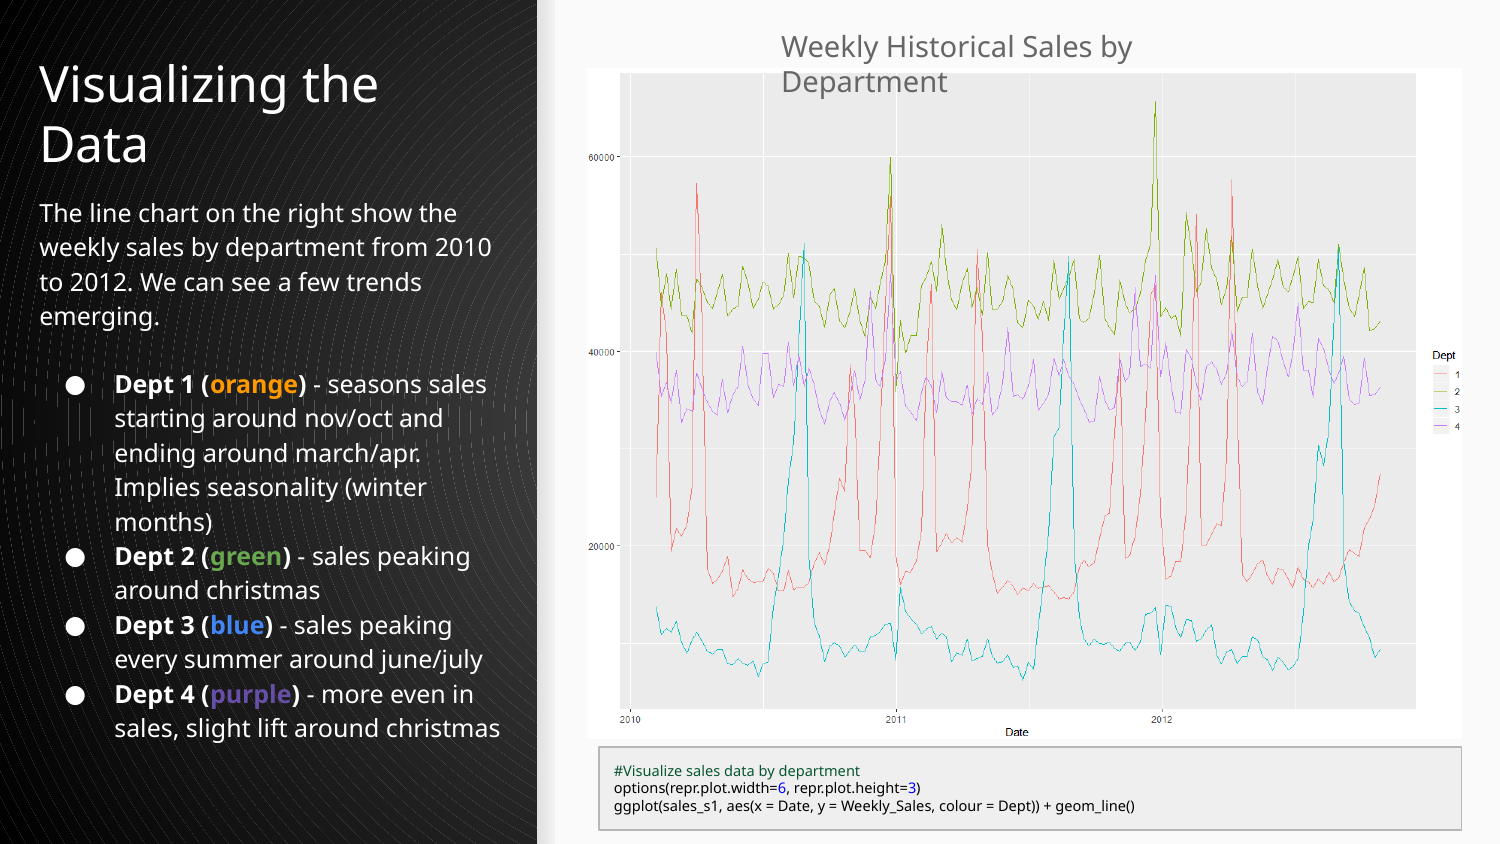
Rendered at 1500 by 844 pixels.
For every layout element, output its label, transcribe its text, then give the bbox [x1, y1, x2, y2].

text_box #Visualize sales data by department options(repr.plot.width=6, repr.plot.height=3) ggplot(sales_s1, aes(x = Date, y = Weekly_Sales, colour = Dept)) + geom_line() [598, 746, 1462, 831]
text_box Weekly Historical Sales by Department [766, 13, 1300, 66]
title Visualizing the Data [24, 31, 486, 177]
list The line chart on the right show the weekly sales by department from 2010 to 2012. We can see a few trends emerging. Dept 1 (orange) - seasons sales starting around nov/oct and ending around march/apr. Implies seasonality (winter months) Dept 2 (green) - sales peaking around christmas Dept 3 (blue) - sales peaking every summer around june/july Dept 4 (purple) - more even in sales, slight lift around christmas [24, 177, 525, 812]
picture [587, 67, 1462, 739]
